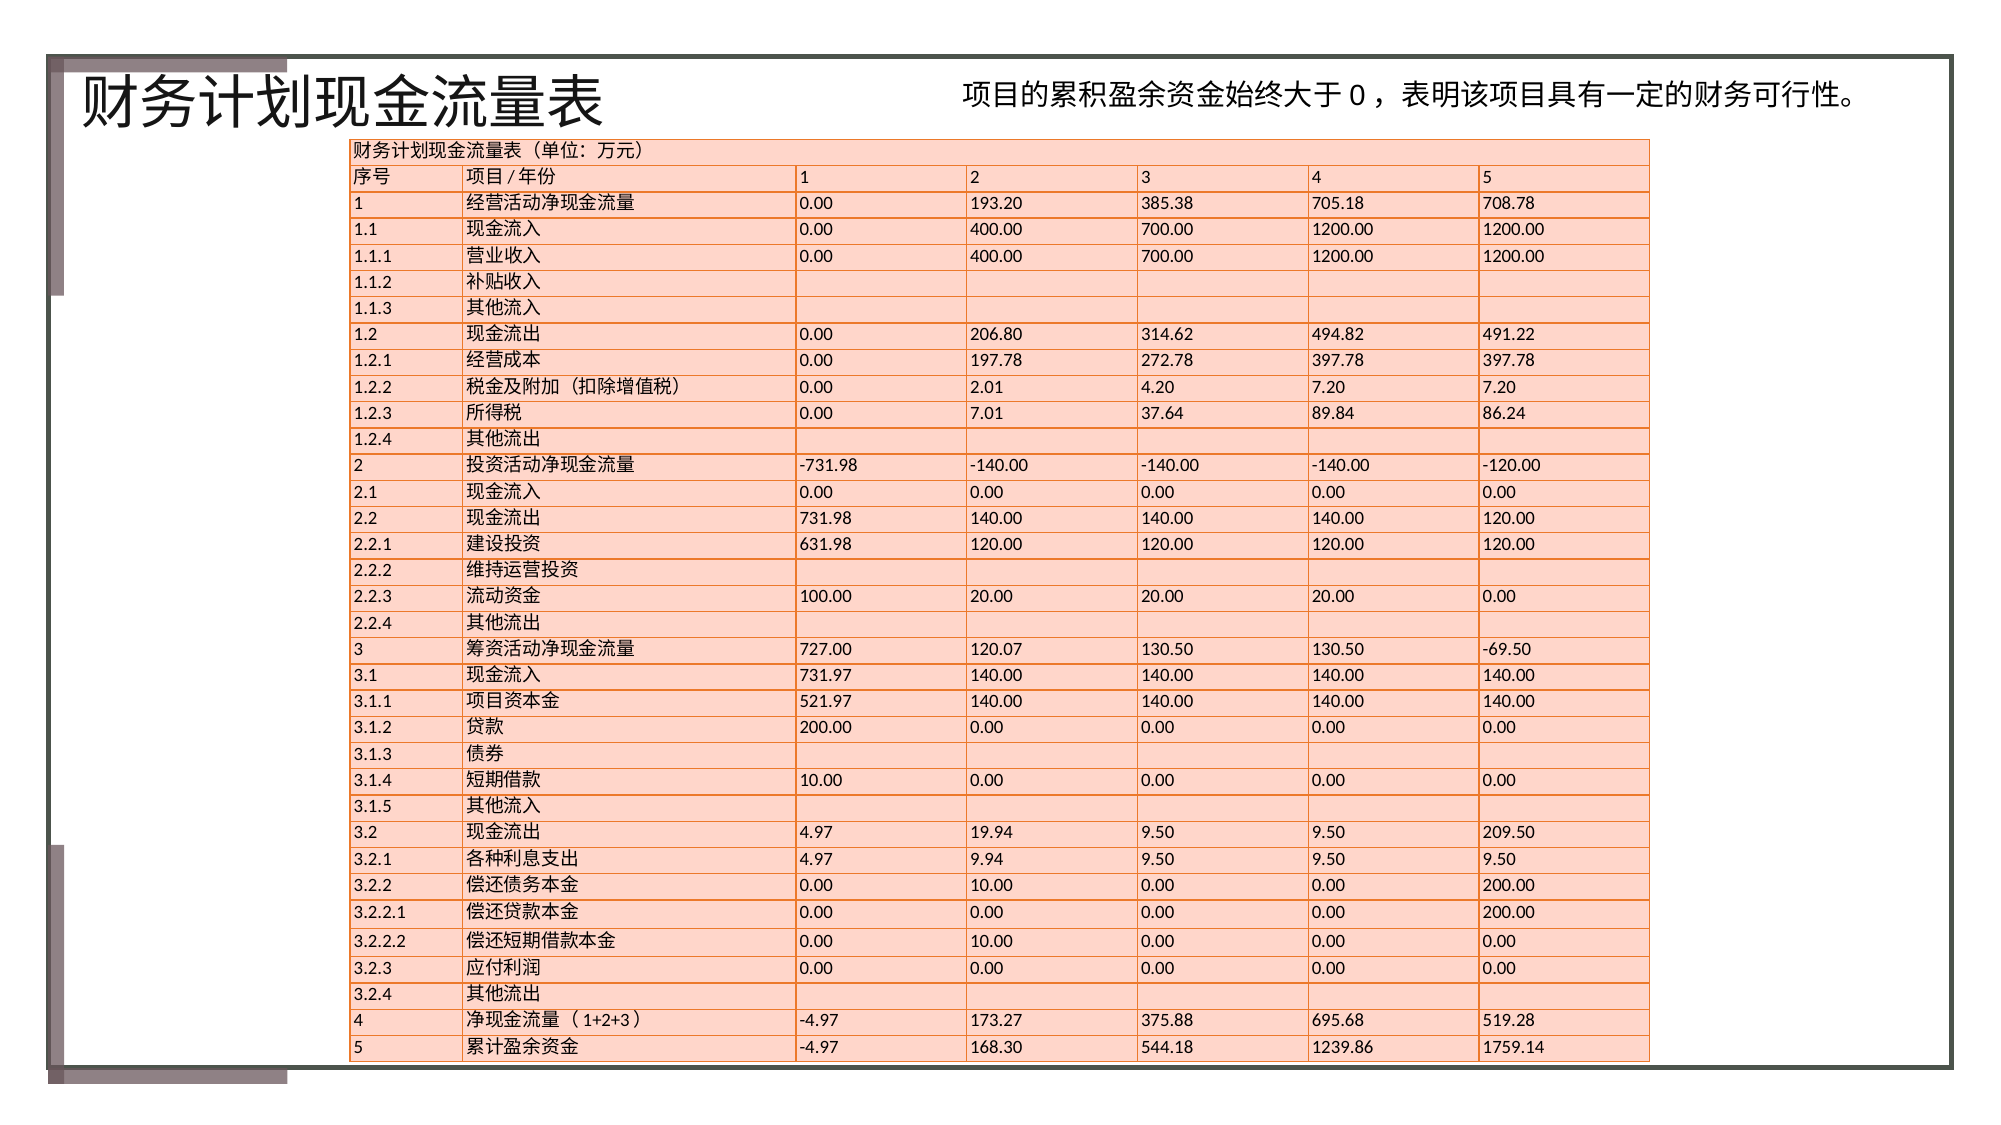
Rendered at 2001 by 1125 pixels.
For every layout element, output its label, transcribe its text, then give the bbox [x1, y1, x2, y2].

table_cell 130.50 [1138, 638, 1308, 663]
table_cell 4 [1309, 166, 1478, 191]
table_cell 3.1.5 [351, 796, 462, 821]
table_cell 631.98 [797, 533, 966, 558]
table_cell 1200.00 [1480, 219, 1649, 244]
table_cell 120.00 [1309, 533, 1478, 558]
table_cell 314.62 [1138, 324, 1308, 349]
table_cell 其他流出 [463, 984, 795, 1009]
table_cell 375.88 [1138, 1010, 1308, 1035]
table_cell 现金流入 [463, 219, 795, 244]
table_cell 140.00 [1138, 507, 1308, 532]
table_cell 130.50 [1309, 638, 1478, 663]
table_cell 400.00 [967, 245, 1137, 270]
table_cell 现金流出 [463, 324, 795, 349]
table_cell 0.00 [797, 901, 966, 928]
table_cell 0.00 [797, 957, 966, 982]
table_cell 0.00 [1309, 717, 1478, 742]
table_cell [1480, 429, 1649, 453]
table_cell 流动资金 [463, 586, 795, 611]
table_cell 9.50 [1138, 822, 1308, 847]
table_cell 1.2.3 [351, 402, 462, 427]
table_cell 所得税 [463, 402, 795, 427]
table_cell 0.00 [797, 874, 966, 899]
table_cell 2.01 [967, 376, 1137, 401]
table_cell 项目资本金 [463, 691, 795, 716]
table_cell [1309, 300, 1478, 322]
table_cell 5 [1480, 166, 1649, 191]
table_cell -4.97 [797, 1036, 966, 1061]
table_cell 其他流入 [463, 796, 795, 821]
table_cell 272.78 [1138, 350, 1308, 375]
table_cell 现金流入 [463, 481, 795, 506]
table_cell 3.1.4 [351, 769, 462, 794]
table_cell 700.00 [1138, 245, 1308, 270]
table_cell 2.1 [351, 481, 462, 506]
table_cell 7.01 [967, 402, 1137, 427]
table_cell 项目/年份 [463, 166, 795, 191]
table_cell -120.00 [1480, 455, 1649, 480]
table_cell 0.00 [967, 481, 1137, 506]
table_cell 10.00 [967, 929, 1137, 956]
table_cell 200.00 [1480, 874, 1649, 899]
table_cell 197.78 [967, 350, 1137, 375]
table_cell 120.07 [967, 638, 1137, 663]
table_cell 731.98 [797, 507, 966, 532]
table_cell 140.00 [967, 691, 1137, 716]
table_cell 491.22 [1480, 324, 1649, 349]
table_cell 0.00 [797, 193, 966, 217]
table_cell -140.00 [1138, 455, 1308, 480]
table_cell [797, 743, 966, 768]
table_cell [1309, 560, 1478, 585]
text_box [47, 56, 288, 296]
table_cell 3 [351, 638, 462, 663]
table_cell 708.78 [1480, 193, 1649, 217]
table_cell 贷款 [463, 717, 795, 742]
table_cell 521.97 [797, 691, 966, 716]
table_cell 3.2.2.1 [351, 901, 462, 928]
table_cell 727.00 [797, 638, 966, 663]
table_cell 其他流出 [463, 429, 795, 453]
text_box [47, 844, 288, 1085]
table_cell 0.00 [797, 350, 966, 375]
table_cell 20.00 [967, 586, 1137, 611]
table_cell 140.00 [1309, 665, 1478, 689]
table_cell 2.2.2 [351, 560, 462, 585]
table_cell 731.97 [797, 665, 966, 689]
table_cell [1138, 429, 1308, 453]
table_cell 0.00 [967, 769, 1137, 794]
text_box [48, 143, 349, 346]
table_cell 140.00 [1309, 691, 1478, 716]
table_cell 695.68 [1309, 1010, 1478, 1035]
table_cell 200.00 [1480, 901, 1649, 928]
table_cell 序号 [351, 166, 462, 191]
table_cell [967, 743, 1137, 768]
table_cell 0.00 [797, 376, 966, 401]
table_cell 3.1 [351, 665, 462, 689]
table_cell 0.00 [1138, 929, 1308, 956]
table_cell 20.00 [1309, 586, 1478, 611]
table_cell 140.00 [1138, 691, 1308, 716]
table_cell [967, 796, 1137, 821]
table_cell [797, 297, 966, 322]
table_cell 9.50 [1309, 848, 1478, 873]
table_cell [1138, 560, 1308, 585]
table_cell [967, 612, 1137, 637]
table_cell 89.84 [1309, 402, 1478, 427]
table_cell 0.00 [1138, 769, 1308, 794]
table_cell 4 [351, 1010, 462, 1035]
table_cell 现金流入 [463, 665, 795, 689]
table_cell [1480, 984, 1649, 1009]
table_cell 经营成本 [463, 350, 795, 375]
table_cell 0.00 [1480, 769, 1649, 794]
table_cell 0.00 [1309, 874, 1478, 899]
table_cell [1309, 429, 1478, 453]
table_cell [1138, 984, 1308, 1009]
table_cell 建设投资 [463, 533, 795, 558]
table_cell [967, 560, 1137, 585]
table_cell [1309, 743, 1478, 768]
table_cell 140.00 [1138, 665, 1308, 689]
table_cell [1138, 300, 1308, 322]
table_cell 100.00 [797, 586, 966, 611]
table_cell 209.50 [1480, 822, 1649, 847]
table_cell 0.00 [967, 717, 1137, 742]
table_cell 3.1.3 [351, 743, 462, 768]
table_header 财务计划现金流量表（单位：万元） [351, 140, 1649, 165]
table_cell 2 [351, 455, 462, 480]
table_cell 税金及附加（扣除增值税） [463, 376, 795, 401]
table_cell 累计盈余资金 [463, 1036, 795, 1061]
table_cell 净现金流量（1+2+3） [463, 1010, 795, 1035]
table_cell -69.50 [1480, 638, 1649, 663]
table_cell [797, 560, 966, 585]
table_cell 0.00 [967, 901, 1137, 928]
table_cell 19.94 [967, 822, 1137, 847]
table_cell 3.2.1 [351, 848, 462, 873]
table_cell 筹资活动净现金流量 [463, 638, 795, 663]
table_cell [1480, 796, 1649, 821]
table_cell 206.80 [967, 324, 1137, 349]
table_cell 9.50 [1480, 848, 1649, 873]
table_cell 140.00 [1309, 507, 1478, 532]
table_cell [797, 984, 966, 1009]
table_cell [967, 984, 1137, 1009]
table_cell 1200.00 [1309, 245, 1478, 270]
table_cell 397.78 [1480, 350, 1649, 375]
table_cell 140.00 [967, 665, 1137, 689]
text_box [48, 300, 1952, 1068]
table_cell -140.00 [1309, 455, 1478, 480]
table_cell [1480, 612, 1649, 637]
table_cell 1.1 [351, 219, 462, 244]
table_cell 120.00 [1138, 533, 1308, 558]
table_cell 其他流出 [463, 612, 795, 637]
table_cell 0.00 [1309, 957, 1478, 982]
table_cell 10.00 [797, 769, 966, 794]
table_cell [967, 300, 1137, 322]
table_cell 37.64 [1138, 402, 1308, 427]
table_cell 3.1.1 [351, 691, 462, 716]
table_cell 3.2.2 [351, 874, 462, 899]
table_cell 现金流出 [463, 507, 795, 532]
table_cell 4.20 [1138, 376, 1308, 401]
table_cell 400.00 [967, 219, 1137, 244]
table_cell 140.00 [1480, 665, 1649, 689]
table_cell 1 [797, 166, 966, 191]
table_cell 700.00 [1138, 219, 1308, 244]
table_cell 5 [351, 1036, 462, 1061]
table_cell 140.00 [1480, 691, 1649, 716]
table_cell 0.00 [797, 402, 966, 427]
table_cell 9.94 [967, 848, 1137, 873]
table_cell 20.00 [1138, 586, 1308, 611]
table_cell 0.00 [1309, 481, 1478, 506]
table_cell 168.30 [967, 1036, 1137, 1061]
table_cell 经营活动净现金流量 [463, 193, 795, 217]
table_cell 补贴收入 [463, 271, 795, 296]
table_cell 7.20 [1480, 376, 1649, 401]
table_cell 0.00 [1138, 957, 1308, 982]
table_cell 0.00 [1480, 929, 1649, 956]
table_cell 1.1.1 [351, 245, 462, 270]
table_cell 3.2 [351, 822, 462, 847]
table_cell 1.2 [351, 324, 462, 349]
table_cell -140.00 [967, 455, 1137, 480]
table_cell [967, 429, 1137, 453]
table_cell 偿还债务本金 [463, 874, 795, 899]
table_cell 705.18 [1309, 193, 1478, 217]
table_cell 0.00 [797, 219, 966, 244]
table_cell 1.2.1 [351, 350, 462, 375]
table_cell 140.00 [967, 507, 1137, 532]
text_box [288, 56, 1952, 299]
table_cell [1480, 743, 1649, 768]
table_cell 1.2.2 [351, 376, 462, 401]
table_cell [1138, 271, 1308, 296]
table_cell 0.00 [1138, 901, 1308, 928]
table_cell 0.00 [967, 957, 1137, 982]
table_cell 1.1.2 [351, 271, 462, 296]
table_cell 1.2.4 [351, 429, 462, 453]
table_cell 2 [967, 166, 1137, 191]
table_cell 120.00 [1480, 533, 1649, 558]
table_cell 0.00 [1480, 717, 1649, 742]
table_cell -731.98 [797, 455, 966, 480]
table_cell 0.00 [797, 929, 966, 956]
table_cell 0.00 [1138, 874, 1308, 899]
table_cell 3.1.2 [351, 717, 462, 742]
table_cell 2.2 [351, 507, 462, 532]
table_cell 各种利息支出 [463, 848, 795, 873]
table_cell [1138, 743, 1308, 768]
table_cell 应付利润 [463, 957, 795, 982]
table_cell [1480, 560, 1649, 585]
table_cell 偿还短期借款本金 [463, 929, 795, 956]
table_cell 9.50 [1309, 822, 1478, 847]
text_box 项目的累积盈余资金始终大于0，表明该项目具有一定的财务可行性。 [947, 69, 1922, 119]
table_cell 2.2.4 [351, 612, 462, 637]
table_cell 200.00 [797, 717, 966, 742]
table_cell 0.00 [1138, 717, 1308, 742]
table_cell 494.82 [1309, 324, 1478, 349]
table_cell 1239.86 [1309, 1036, 1478, 1061]
table_cell 1200.00 [1309, 219, 1478, 244]
table_cell 86.24 [1480, 402, 1649, 427]
table_cell 3 [1138, 166, 1308, 191]
table_cell 0.00 [1309, 769, 1478, 794]
table_cell 债券 [463, 743, 795, 768]
table_cell 偿还贷款本金 [463, 901, 795, 928]
table_cell 2.2.3 [351, 586, 462, 611]
table_cell [1309, 796, 1478, 821]
table_cell 519.28 [1480, 1010, 1649, 1035]
table_cell 1200.00 [1480, 245, 1649, 270]
table_cell 0.00 [1309, 901, 1478, 928]
table_cell [1138, 612, 1308, 637]
table_cell [1309, 984, 1478, 1009]
table_cell 投资活动净现金流量 [463, 455, 795, 480]
table_cell 0.00 [797, 481, 966, 506]
table_cell 维持运营投资 [463, 560, 795, 585]
table_cell [1309, 612, 1478, 637]
table_cell [1138, 796, 1308, 821]
table_cell 0.00 [1480, 586, 1649, 611]
table_cell [967, 271, 1137, 296]
table_cell 2.2.1 [351, 533, 462, 558]
table_cell [797, 796, 966, 821]
table_cell 0.00 [1138, 481, 1308, 506]
table_cell 10.00 [967, 874, 1137, 899]
table_cell 4.97 [797, 822, 966, 847]
table_cell [797, 271, 966, 296]
table_cell 120.00 [967, 533, 1137, 558]
table_cell 173.27 [967, 1010, 1137, 1035]
table_cell 0.00 [1480, 481, 1649, 506]
table_cell 1759.14 [1480, 1036, 1649, 1061]
table_cell 0.00 [1480, 957, 1649, 982]
table_cell [797, 612, 966, 637]
table_cell 0.00 [1309, 929, 1478, 956]
table_cell [1480, 300, 1649, 322]
table_cell 120.00 [1480, 507, 1649, 532]
table_cell 193.20 [967, 193, 1137, 217]
table_cell 0.00 [797, 245, 966, 270]
table_cell [797, 429, 966, 453]
table_cell 1 [351, 193, 462, 217]
table_cell 7.20 [1309, 376, 1478, 401]
table_cell 544.18 [1138, 1036, 1308, 1061]
table_cell 其他流入 [463, 297, 795, 322]
table_cell 1.1.3 [351, 297, 462, 322]
table_cell 现金流出 [463, 822, 795, 847]
table_cell -4.97 [797, 1010, 966, 1035]
table_cell 0.00 [797, 324, 966, 349]
table_cell [1480, 271, 1649, 296]
table_cell 9.50 [1138, 848, 1308, 873]
table_cell 短期借款 [463, 769, 795, 794]
table_cell [1309, 271, 1478, 296]
table_cell 3.2.3 [351, 957, 462, 982]
table_cell 385.38 [1138, 193, 1308, 217]
table_cell 3.2.4 [351, 984, 462, 1009]
table_cell 397.78 [1309, 350, 1478, 375]
table_cell 3.2.2.2 [351, 929, 462, 956]
text_box 财务计划现金流量表 [288, 57, 644, 143]
table_cell 营业收入 [463, 245, 795, 270]
table_cell 4.97 [797, 848, 966, 873]
